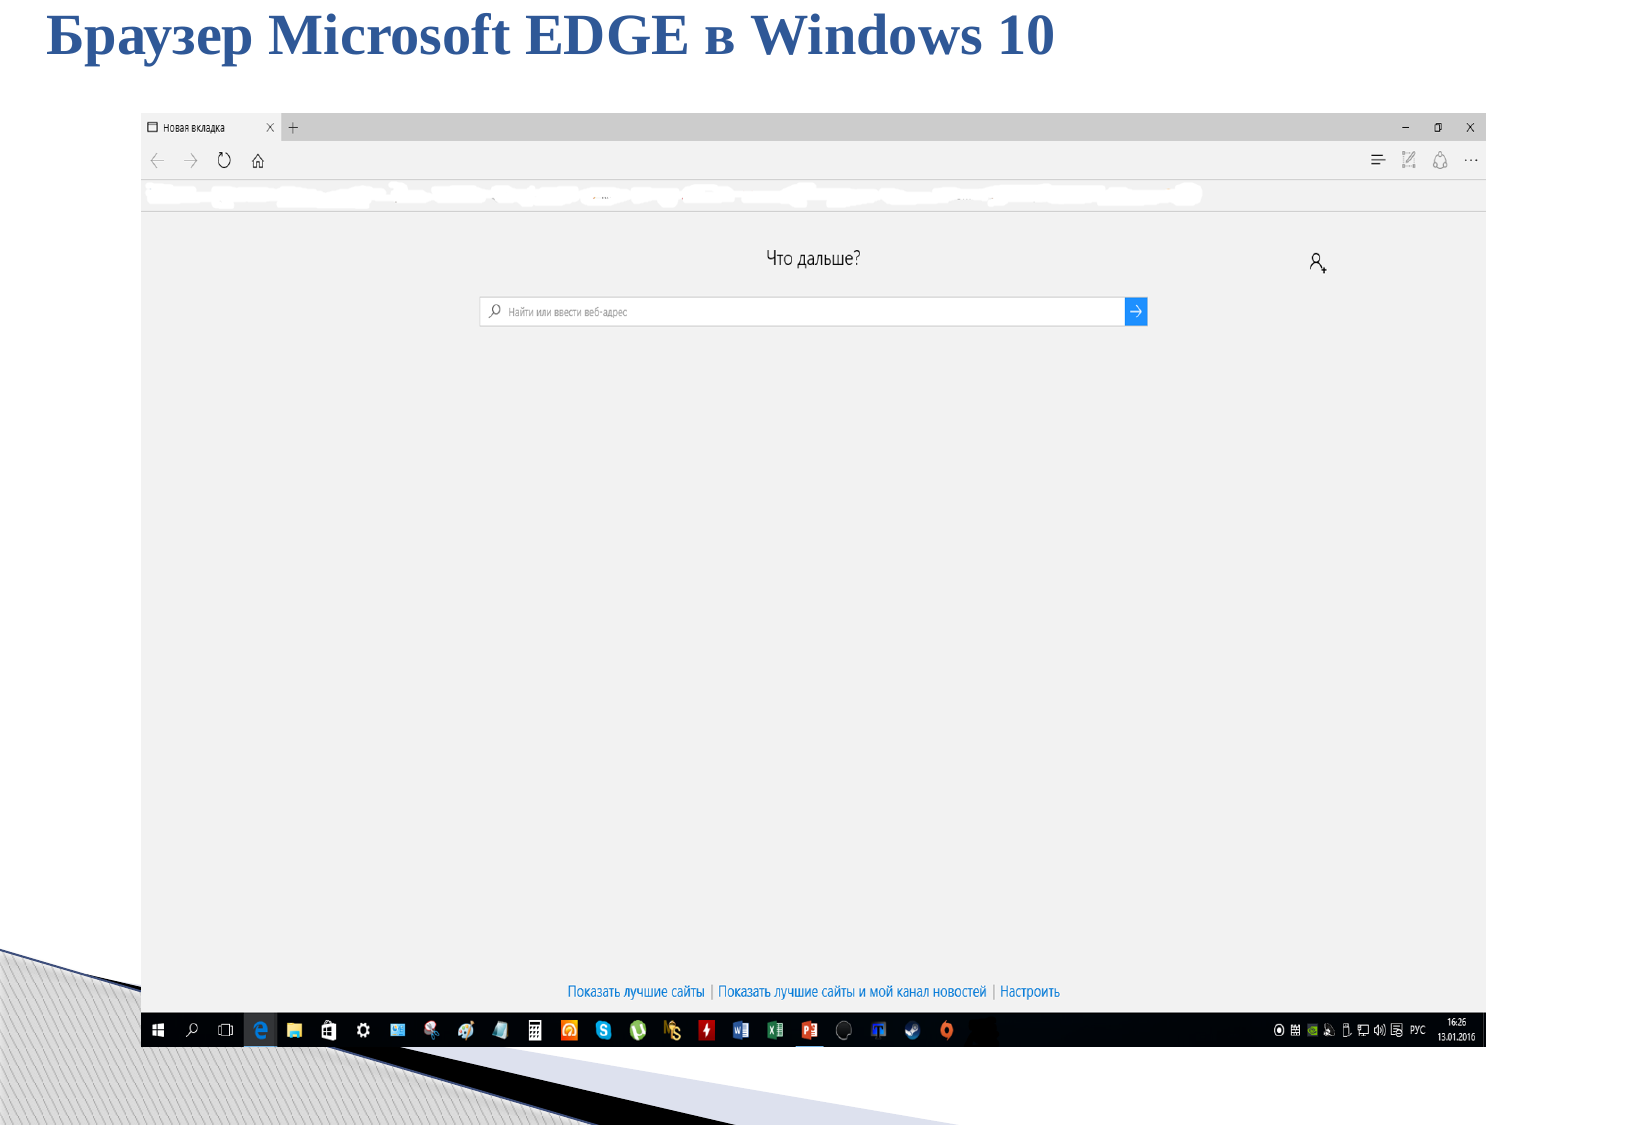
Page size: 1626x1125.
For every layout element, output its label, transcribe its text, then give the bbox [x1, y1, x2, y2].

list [140, 113, 1486, 1047]
title Браузер Microsoft EDGE в Windows 10 [31, 0, 1624, 102]
